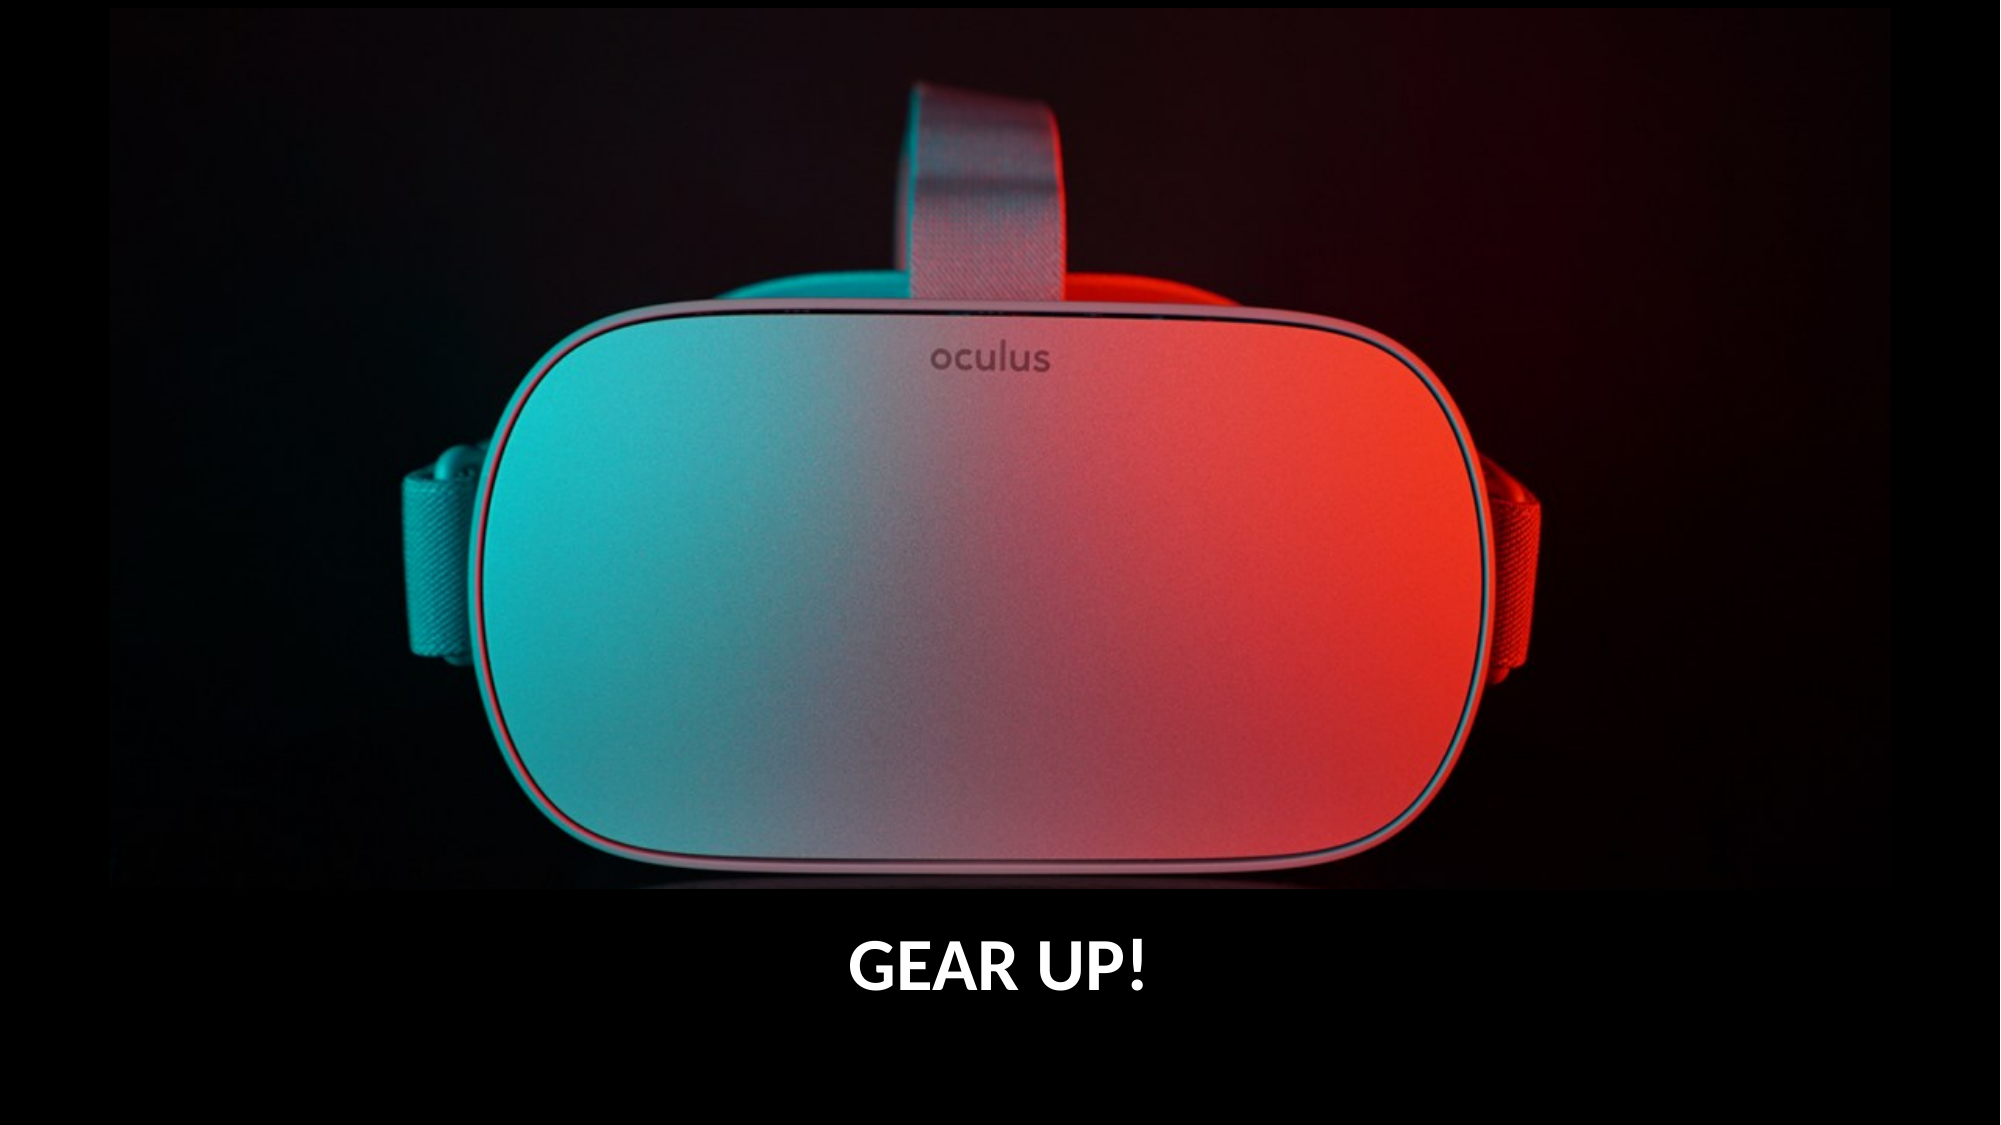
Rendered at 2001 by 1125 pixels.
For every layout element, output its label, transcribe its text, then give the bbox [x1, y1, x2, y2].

text_box GEAR UP! [782, 908, 1218, 1014]
picture [109, 7, 1891, 889]
